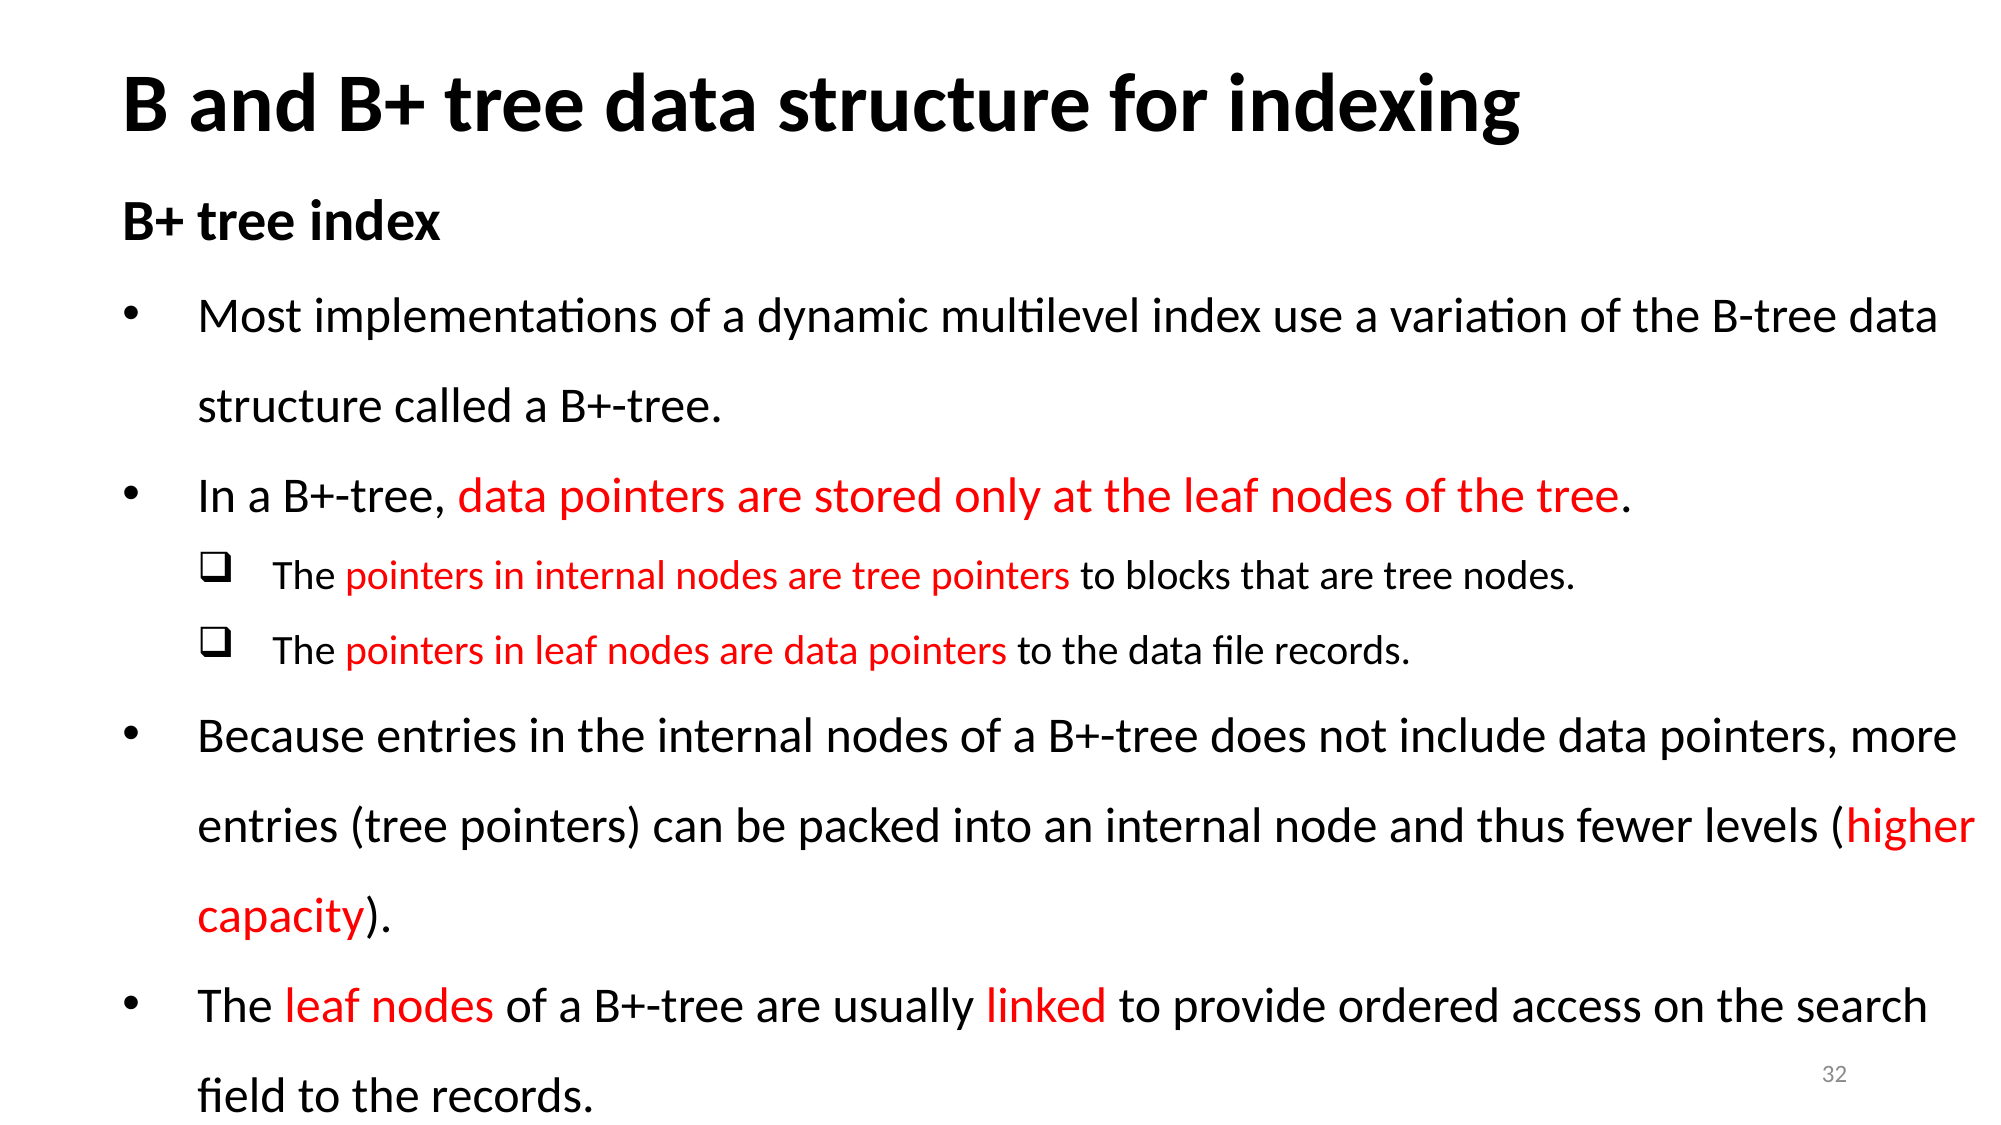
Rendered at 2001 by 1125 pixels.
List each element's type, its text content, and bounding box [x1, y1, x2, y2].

title B and B+ tree data structure for indexing [107, 0, 1957, 140]
text_box B+ tree index Most implementations of a dynamic multilevel index use a variation of the B-tree data structure called a B+-tree. In a B+-tree, data pointers are stored only at the leaf nodes of the tree. The pointers in internal nodes are tree pointers to blocks that are tree nodes. The pointers in leaf nodes are data pointers to the data file records. Because entries in the internal nodes of a B+-tree does not include data pointers, more entries (tree pointers) can be packed into an internal node and thus fewer levels (higher capacity). The leaf nodes of a B+-tree are usually linked to provide ordered access on the search field to the records. [107, 140, 2000, 1125]
